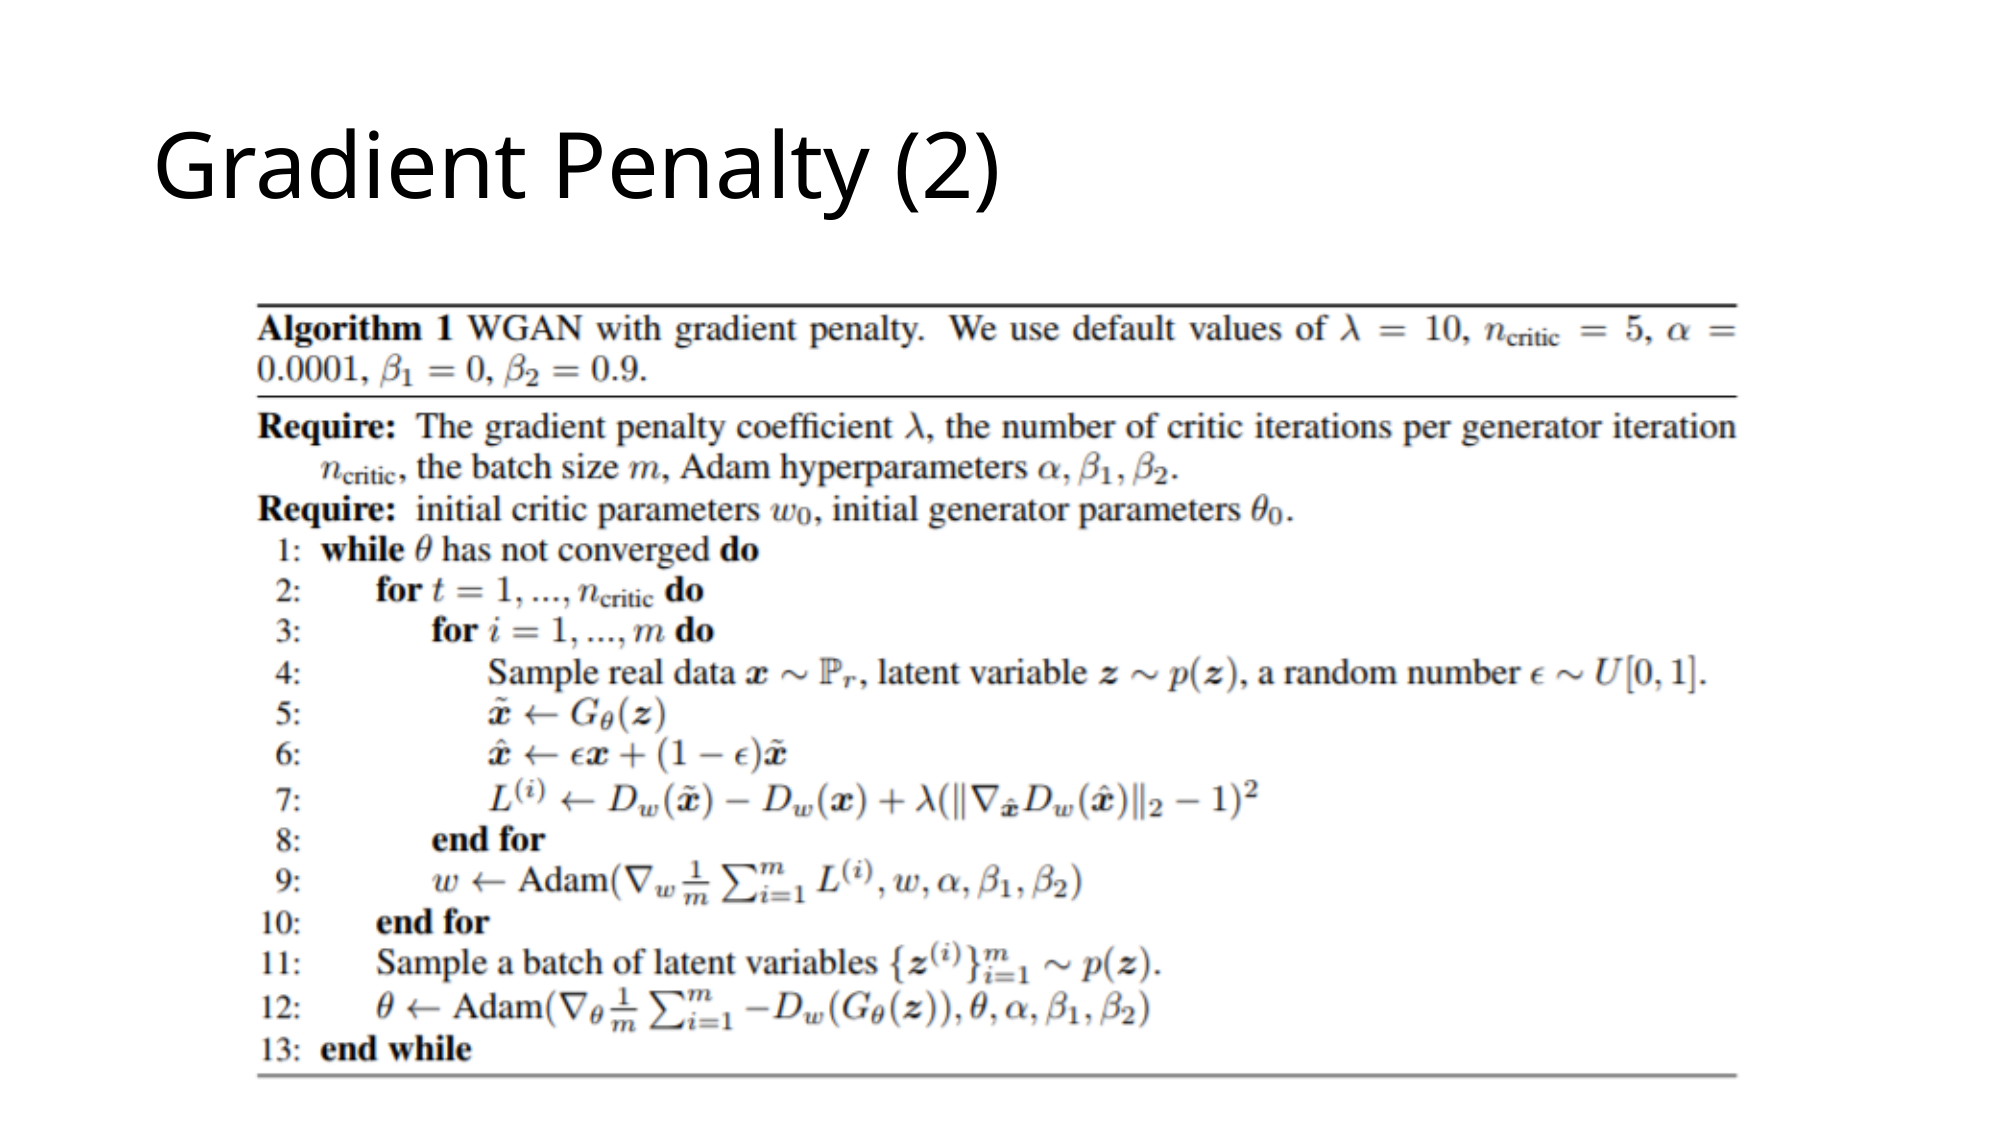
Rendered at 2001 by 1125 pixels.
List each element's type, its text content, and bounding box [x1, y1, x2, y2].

title Gradient Penalty (2) [137, 59, 1863, 278]
picture [254, 277, 1746, 1093]
